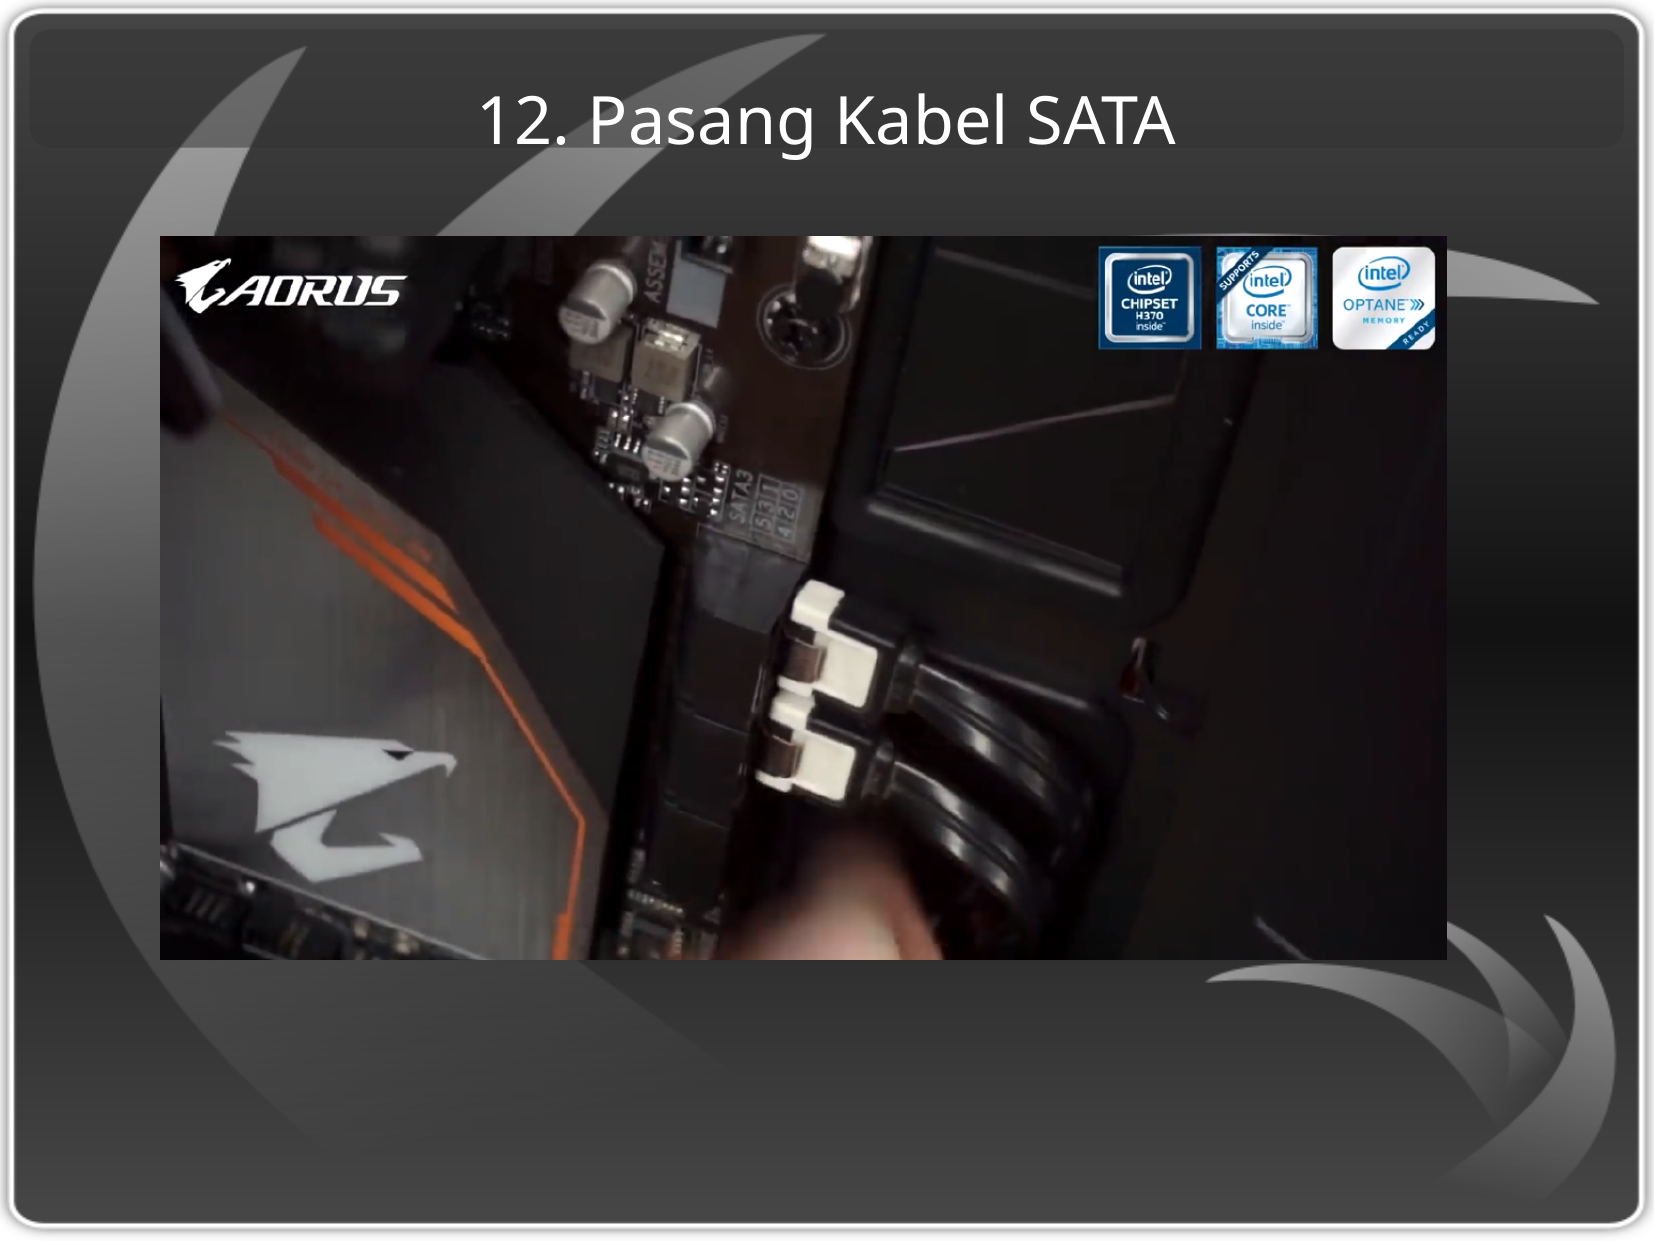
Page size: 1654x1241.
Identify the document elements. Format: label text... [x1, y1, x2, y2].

text_box 12. Pasang Kabel SATA [29, 29, 1624, 207]
picture [0, 0, 1654, 1241]
